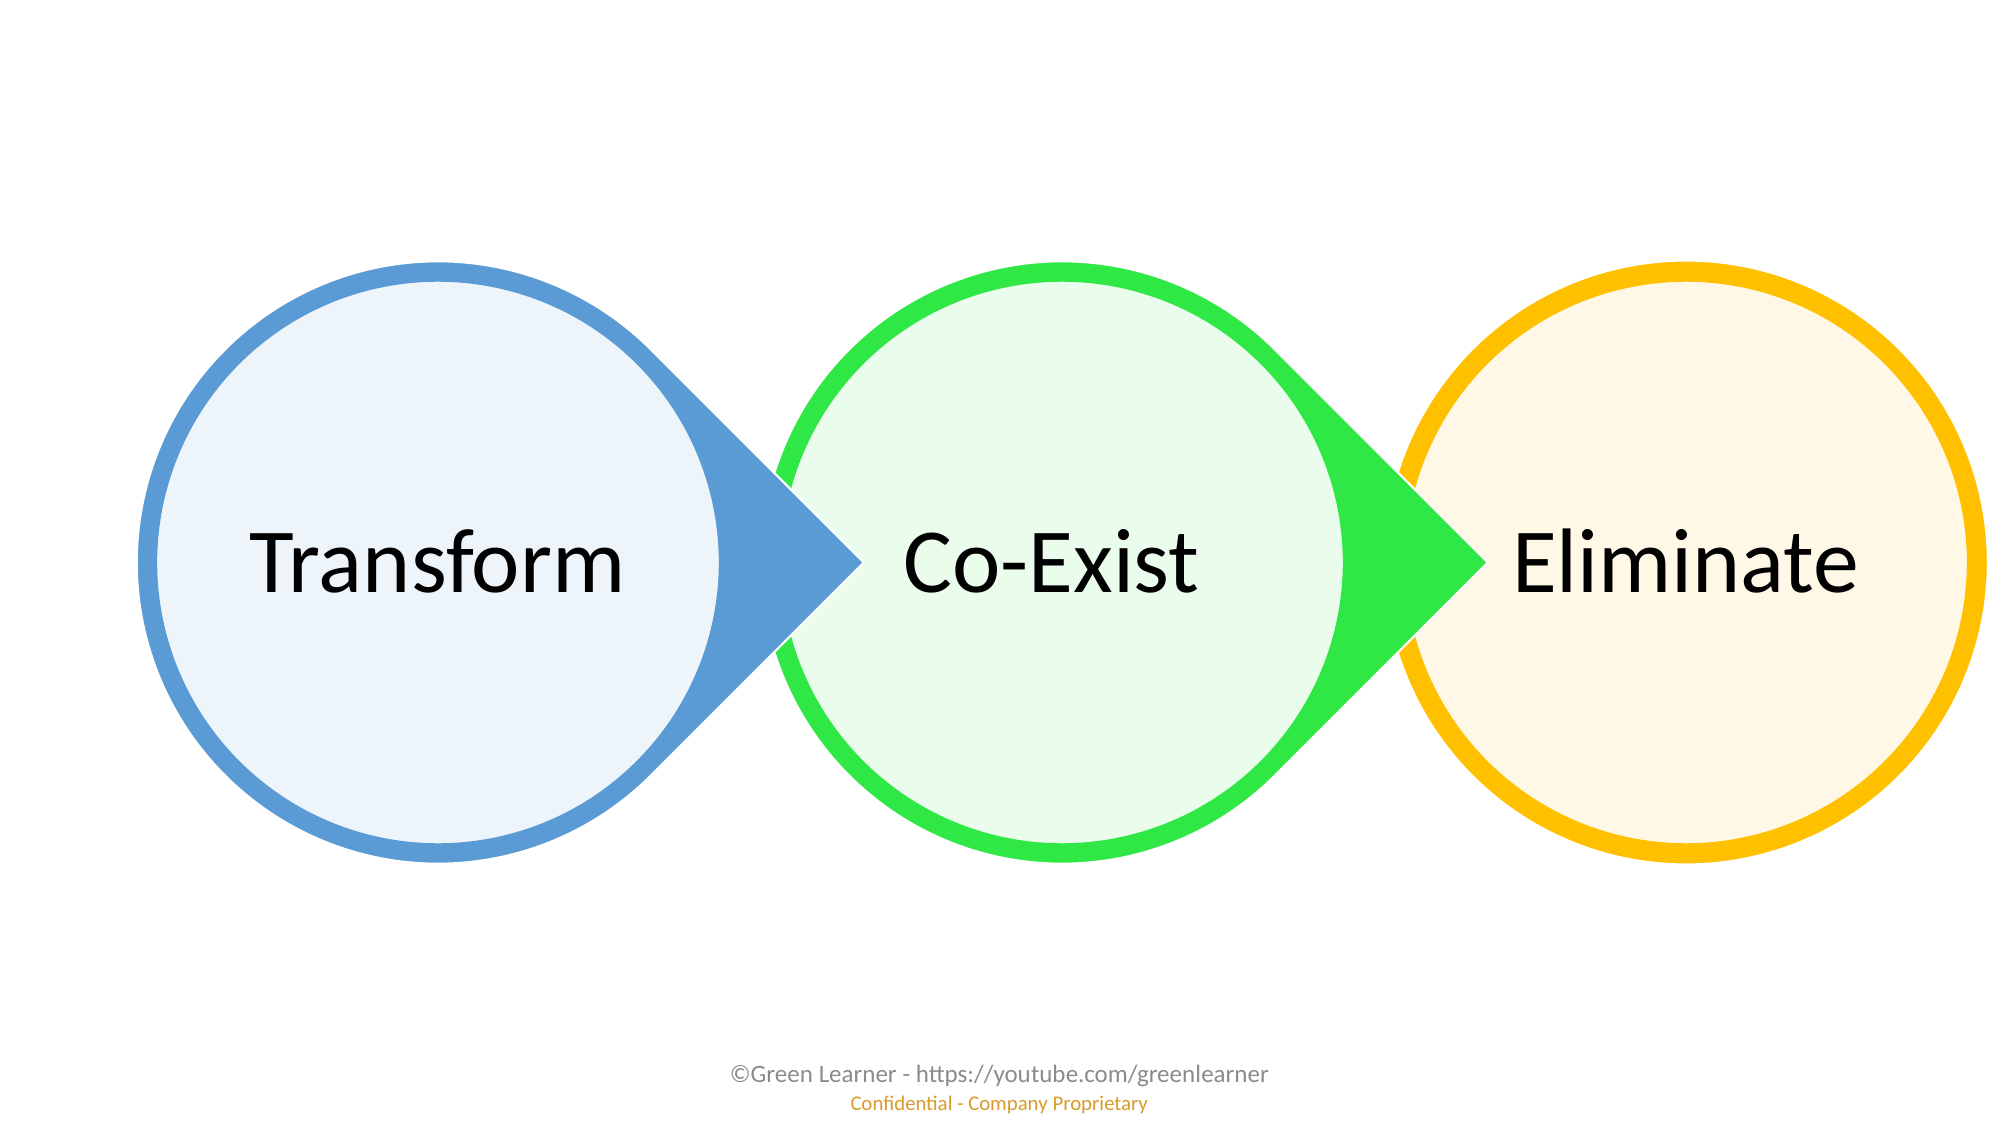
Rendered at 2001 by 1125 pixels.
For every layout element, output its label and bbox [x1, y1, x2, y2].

list [0, 0, 2000, 1125]
